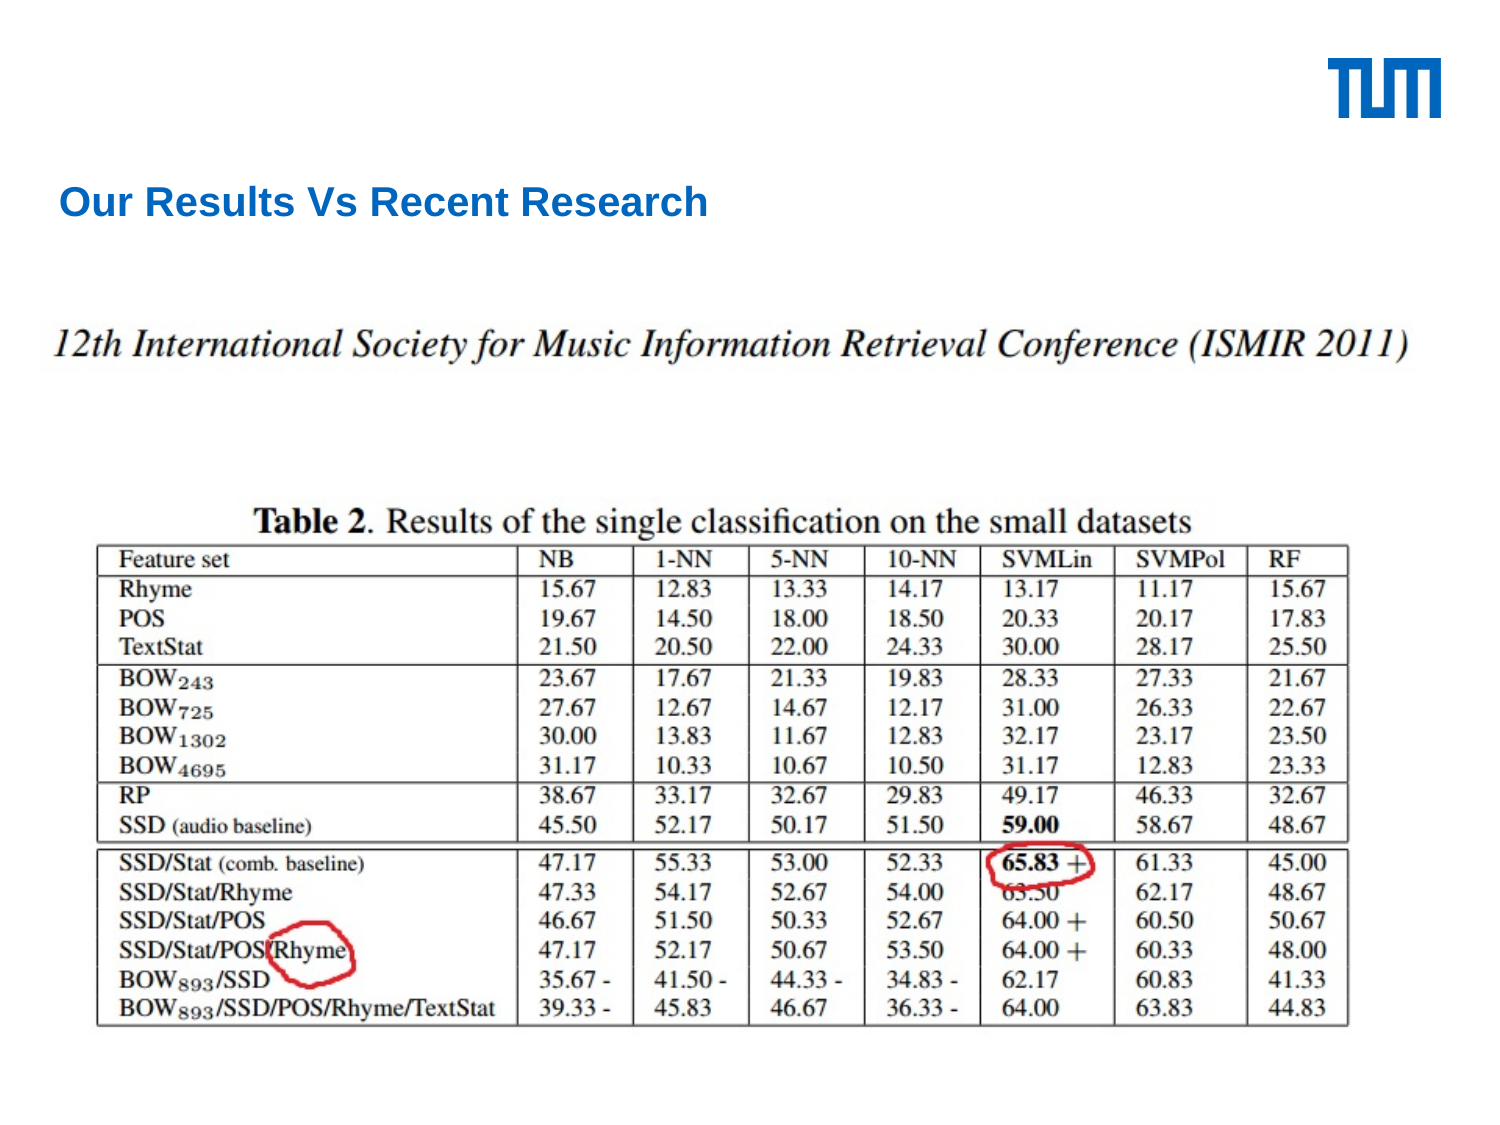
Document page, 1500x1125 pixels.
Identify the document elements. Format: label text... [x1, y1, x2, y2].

picture [1328, 58, 1441, 118]
picture [38, 297, 1456, 1061]
title Our Results Vs Recent Research [58, 162, 1278, 222]
